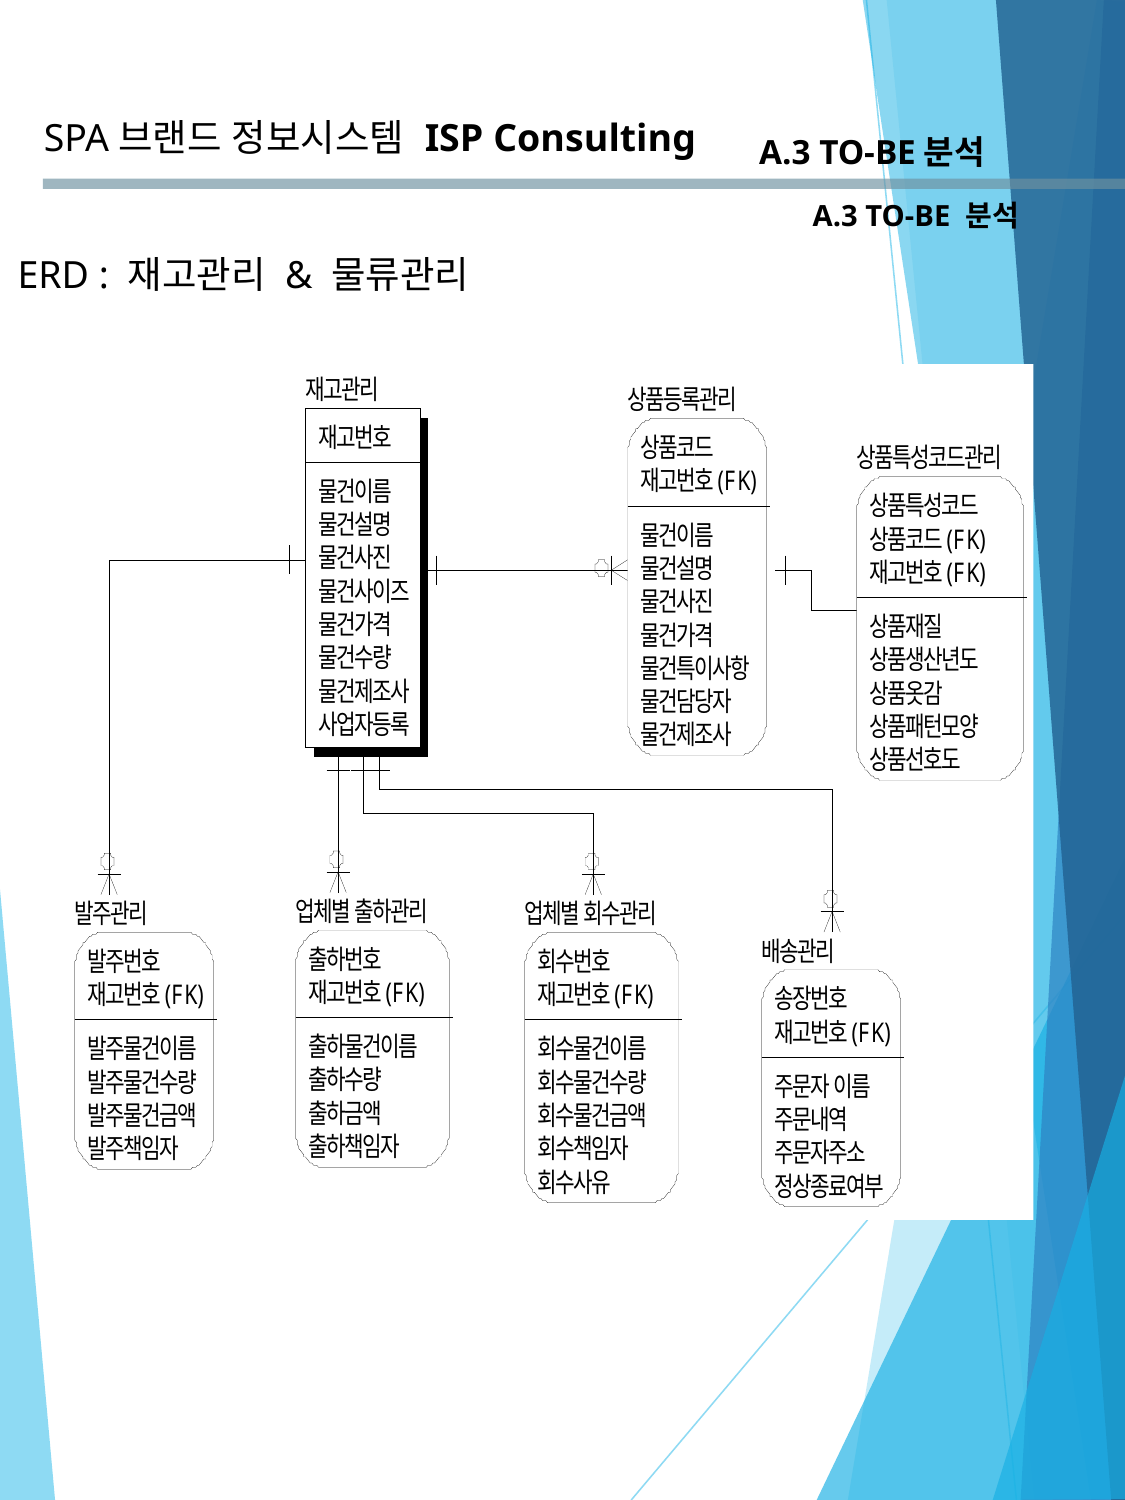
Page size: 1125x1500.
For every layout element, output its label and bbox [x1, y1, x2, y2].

text_box [798, 189, 1034, 275]
text_box [3, 243, 529, 304]
text_box [29, 106, 712, 167]
text_box [744, 123, 1000, 179]
picture [56, 363, 1034, 1220]
